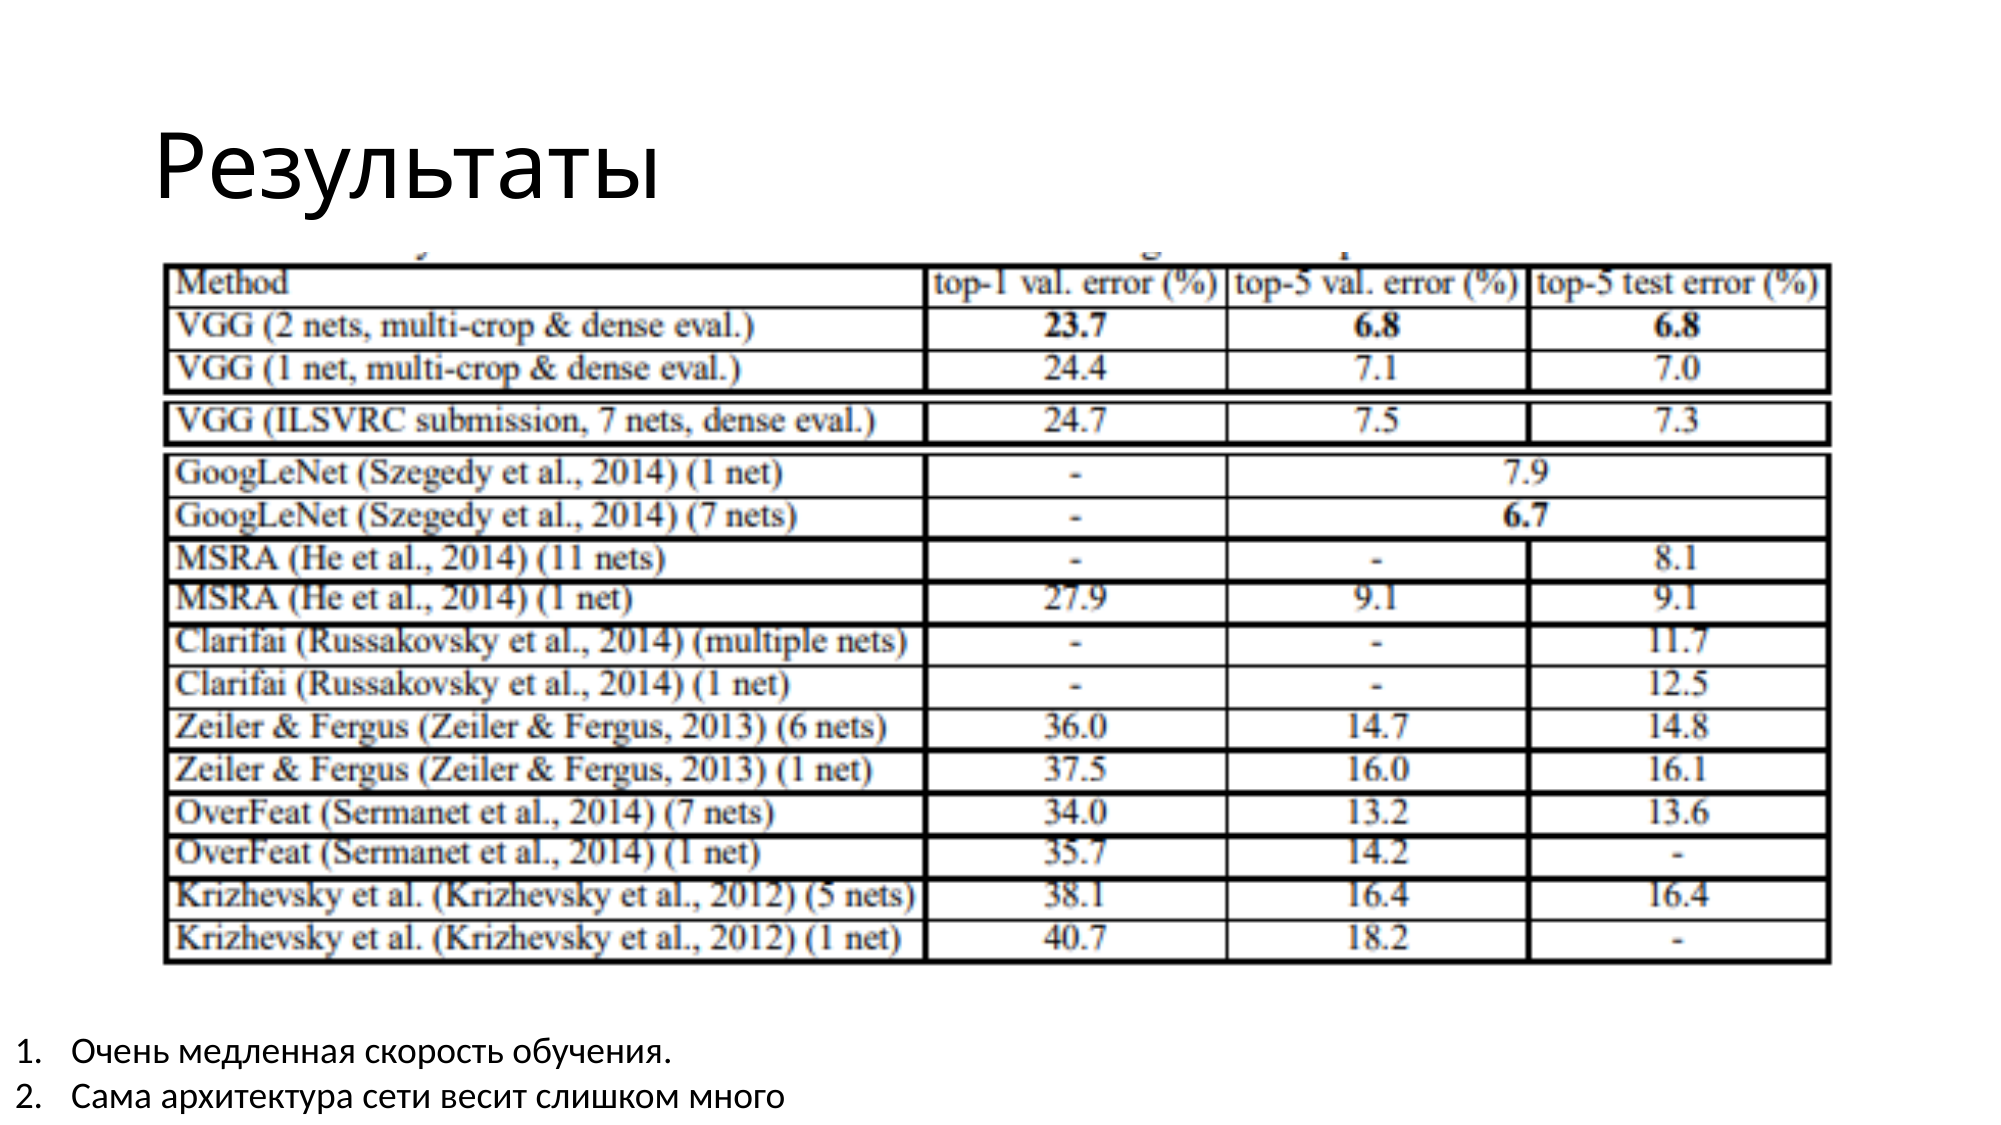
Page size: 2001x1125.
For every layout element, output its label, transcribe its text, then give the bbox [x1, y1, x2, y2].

picture [152, 252, 1848, 982]
title Результаты [137, 59, 1863, 278]
text_box Очень медленная скорость обучения. Сама архитектура сети весит слишком много [0, 1018, 1000, 1124]
